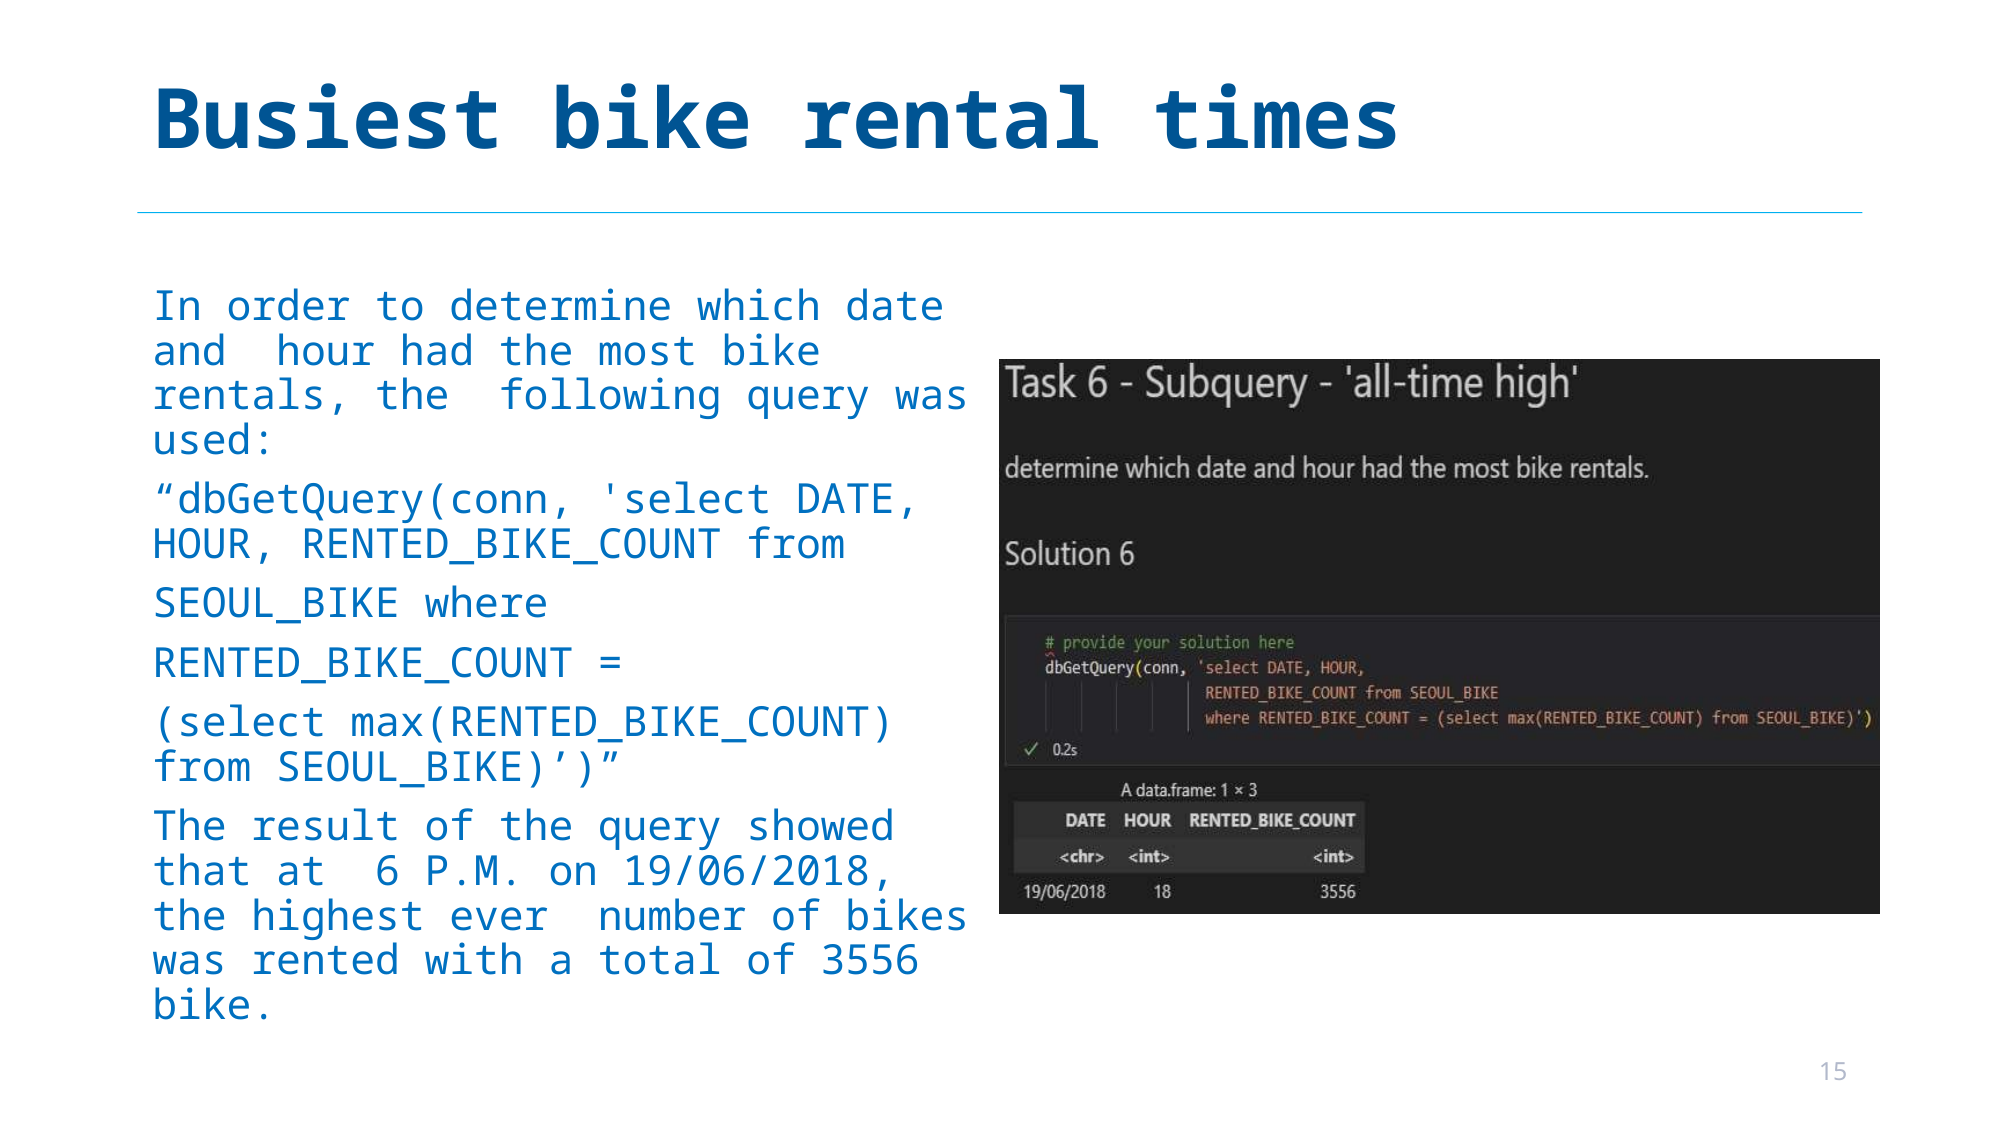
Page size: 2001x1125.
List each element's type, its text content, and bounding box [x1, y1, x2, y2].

slide_number 15 [1412, 1042, 1863, 1103]
picture [999, 359, 1880, 914]
list In order to determine which date and hour had the most bike rentals, the following query was used: “dbGetQuery(conn, 'select DATE, HOUR, RENTED_BIKE_COUNT from SEOUL_BIKE where RENTED_BIKE_COUNT = (select max(RENTED_BIKE_COUNT) from SEOUL_BIKE)’)” The result of the query showed that at 6 P.M. on 19/06/2018, the highest ever number of bikes was rented with a total of 3556 bike. [137, 277, 1000, 1043]
title Busiest bike rental times [137, 13, 1863, 231]
